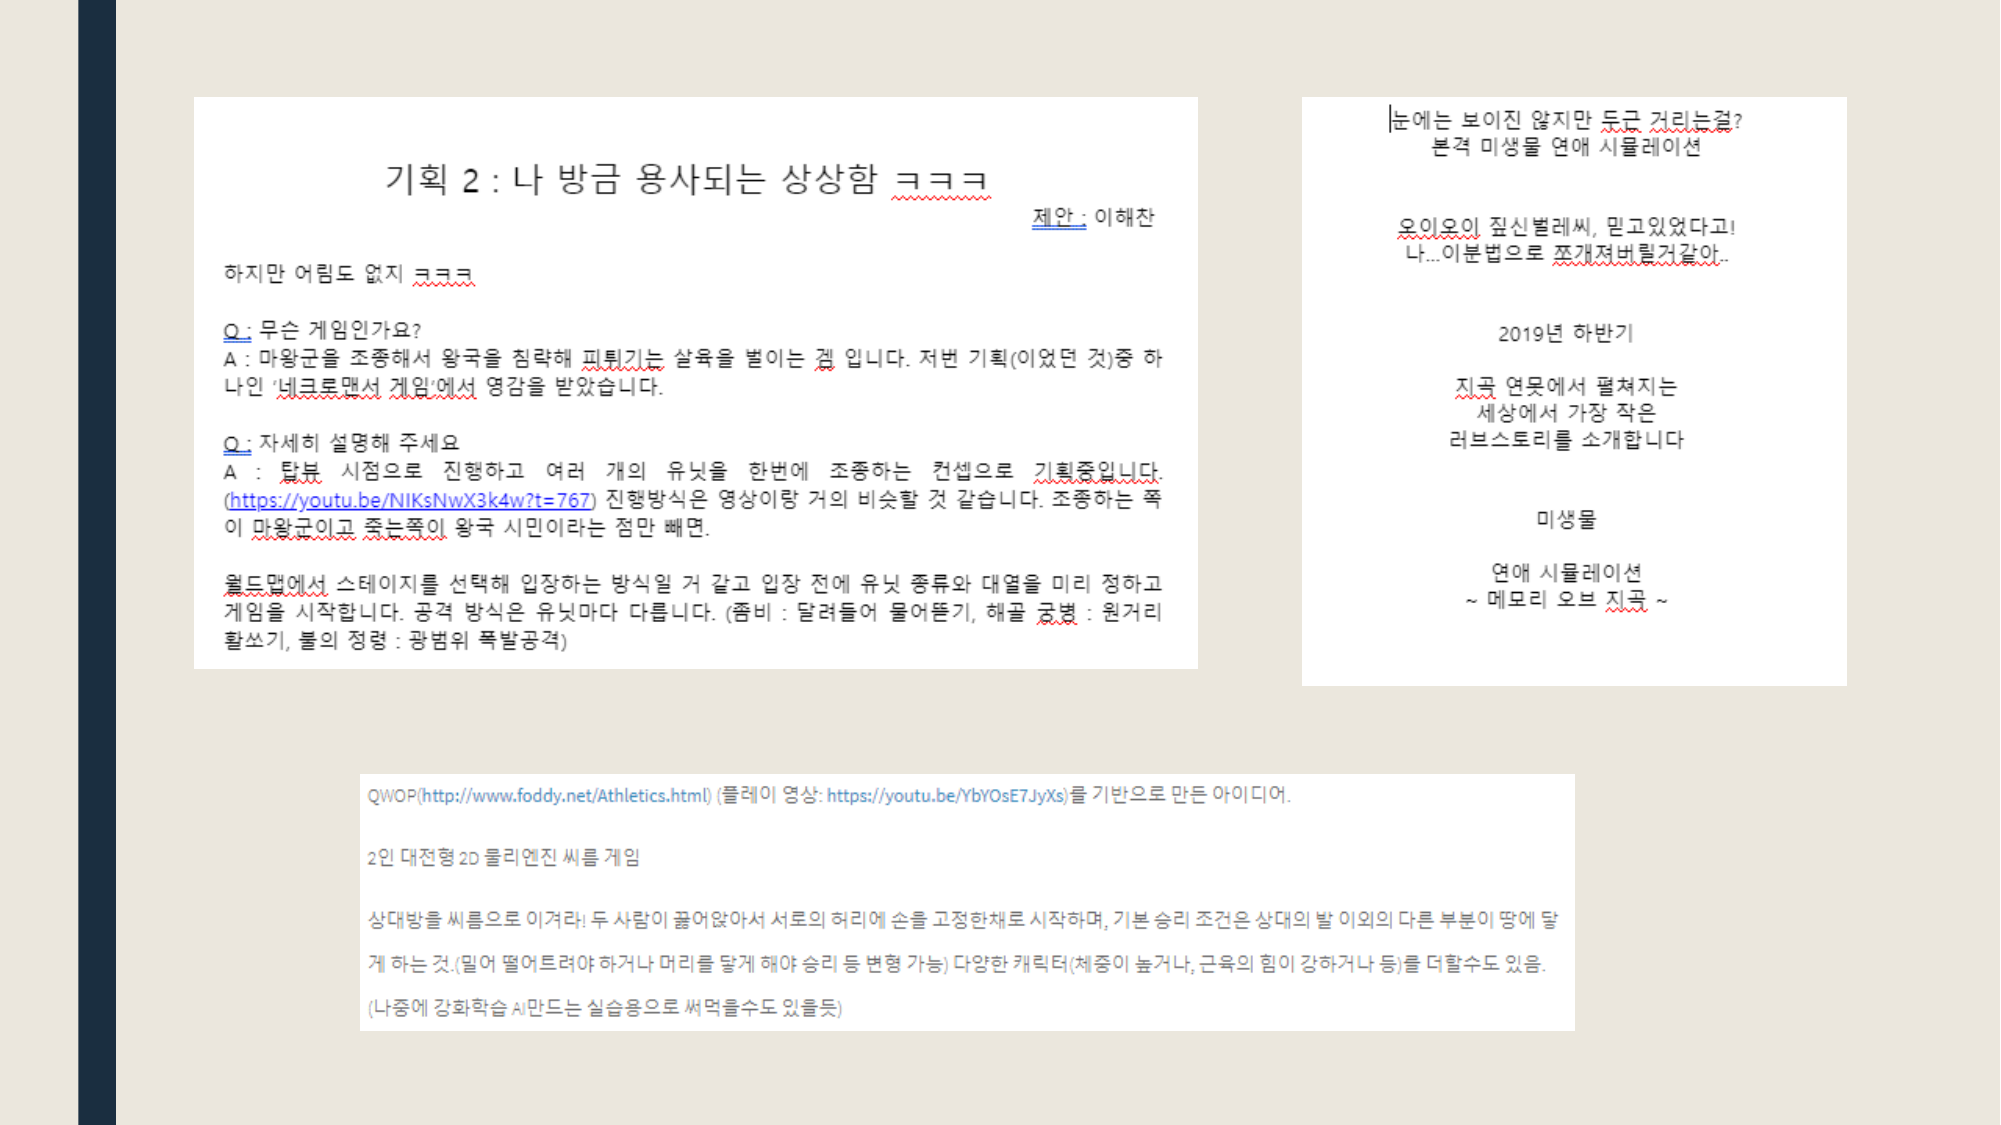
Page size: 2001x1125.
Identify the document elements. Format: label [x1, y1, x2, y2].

picture [194, 97, 1198, 669]
picture [1302, 97, 1847, 686]
picture [360, 774, 1575, 1031]
